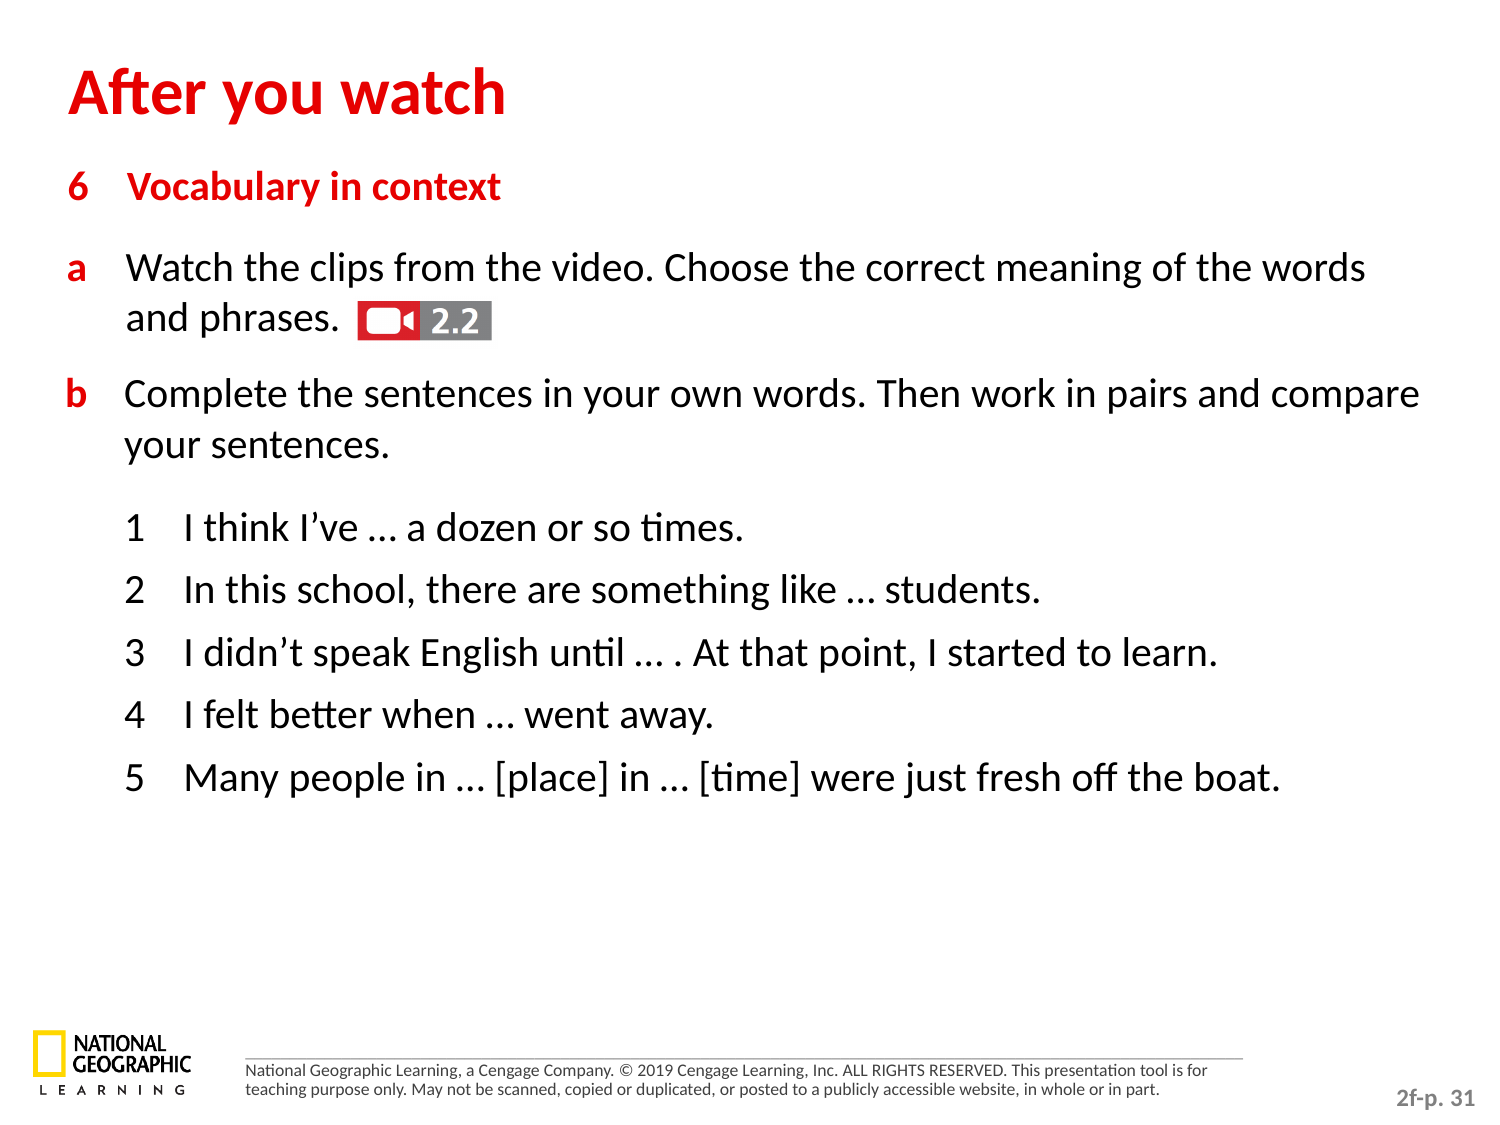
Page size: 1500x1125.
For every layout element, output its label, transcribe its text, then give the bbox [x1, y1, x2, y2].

text_box 2f-p. 31 [1322, 1073, 1491, 1119]
text_box After you watch [53, 41, 1443, 136]
text_box 1 I think I’ve … a dozen or so times. 2 In this school, there are something like … students. 3 I didn’t speak English until … . At that point, I started to learn. 4 I felt better when … went away. 5 Many people in … [place] in … [time] were just fresh off the boat. [109, 492, 1443, 808]
text_box b Complete the sentences in your own words. Then work in pairs and compare your sentences. [50, 358, 1443, 474]
picture [33, 1030, 191, 1095]
text_box 6 Vocabulary in context [52, 151, 1445, 217]
text_box a Watch the clips from the video. Choose the correct meaning of the words and phrases. [51, 232, 1445, 348]
picture [353, 296, 498, 349]
